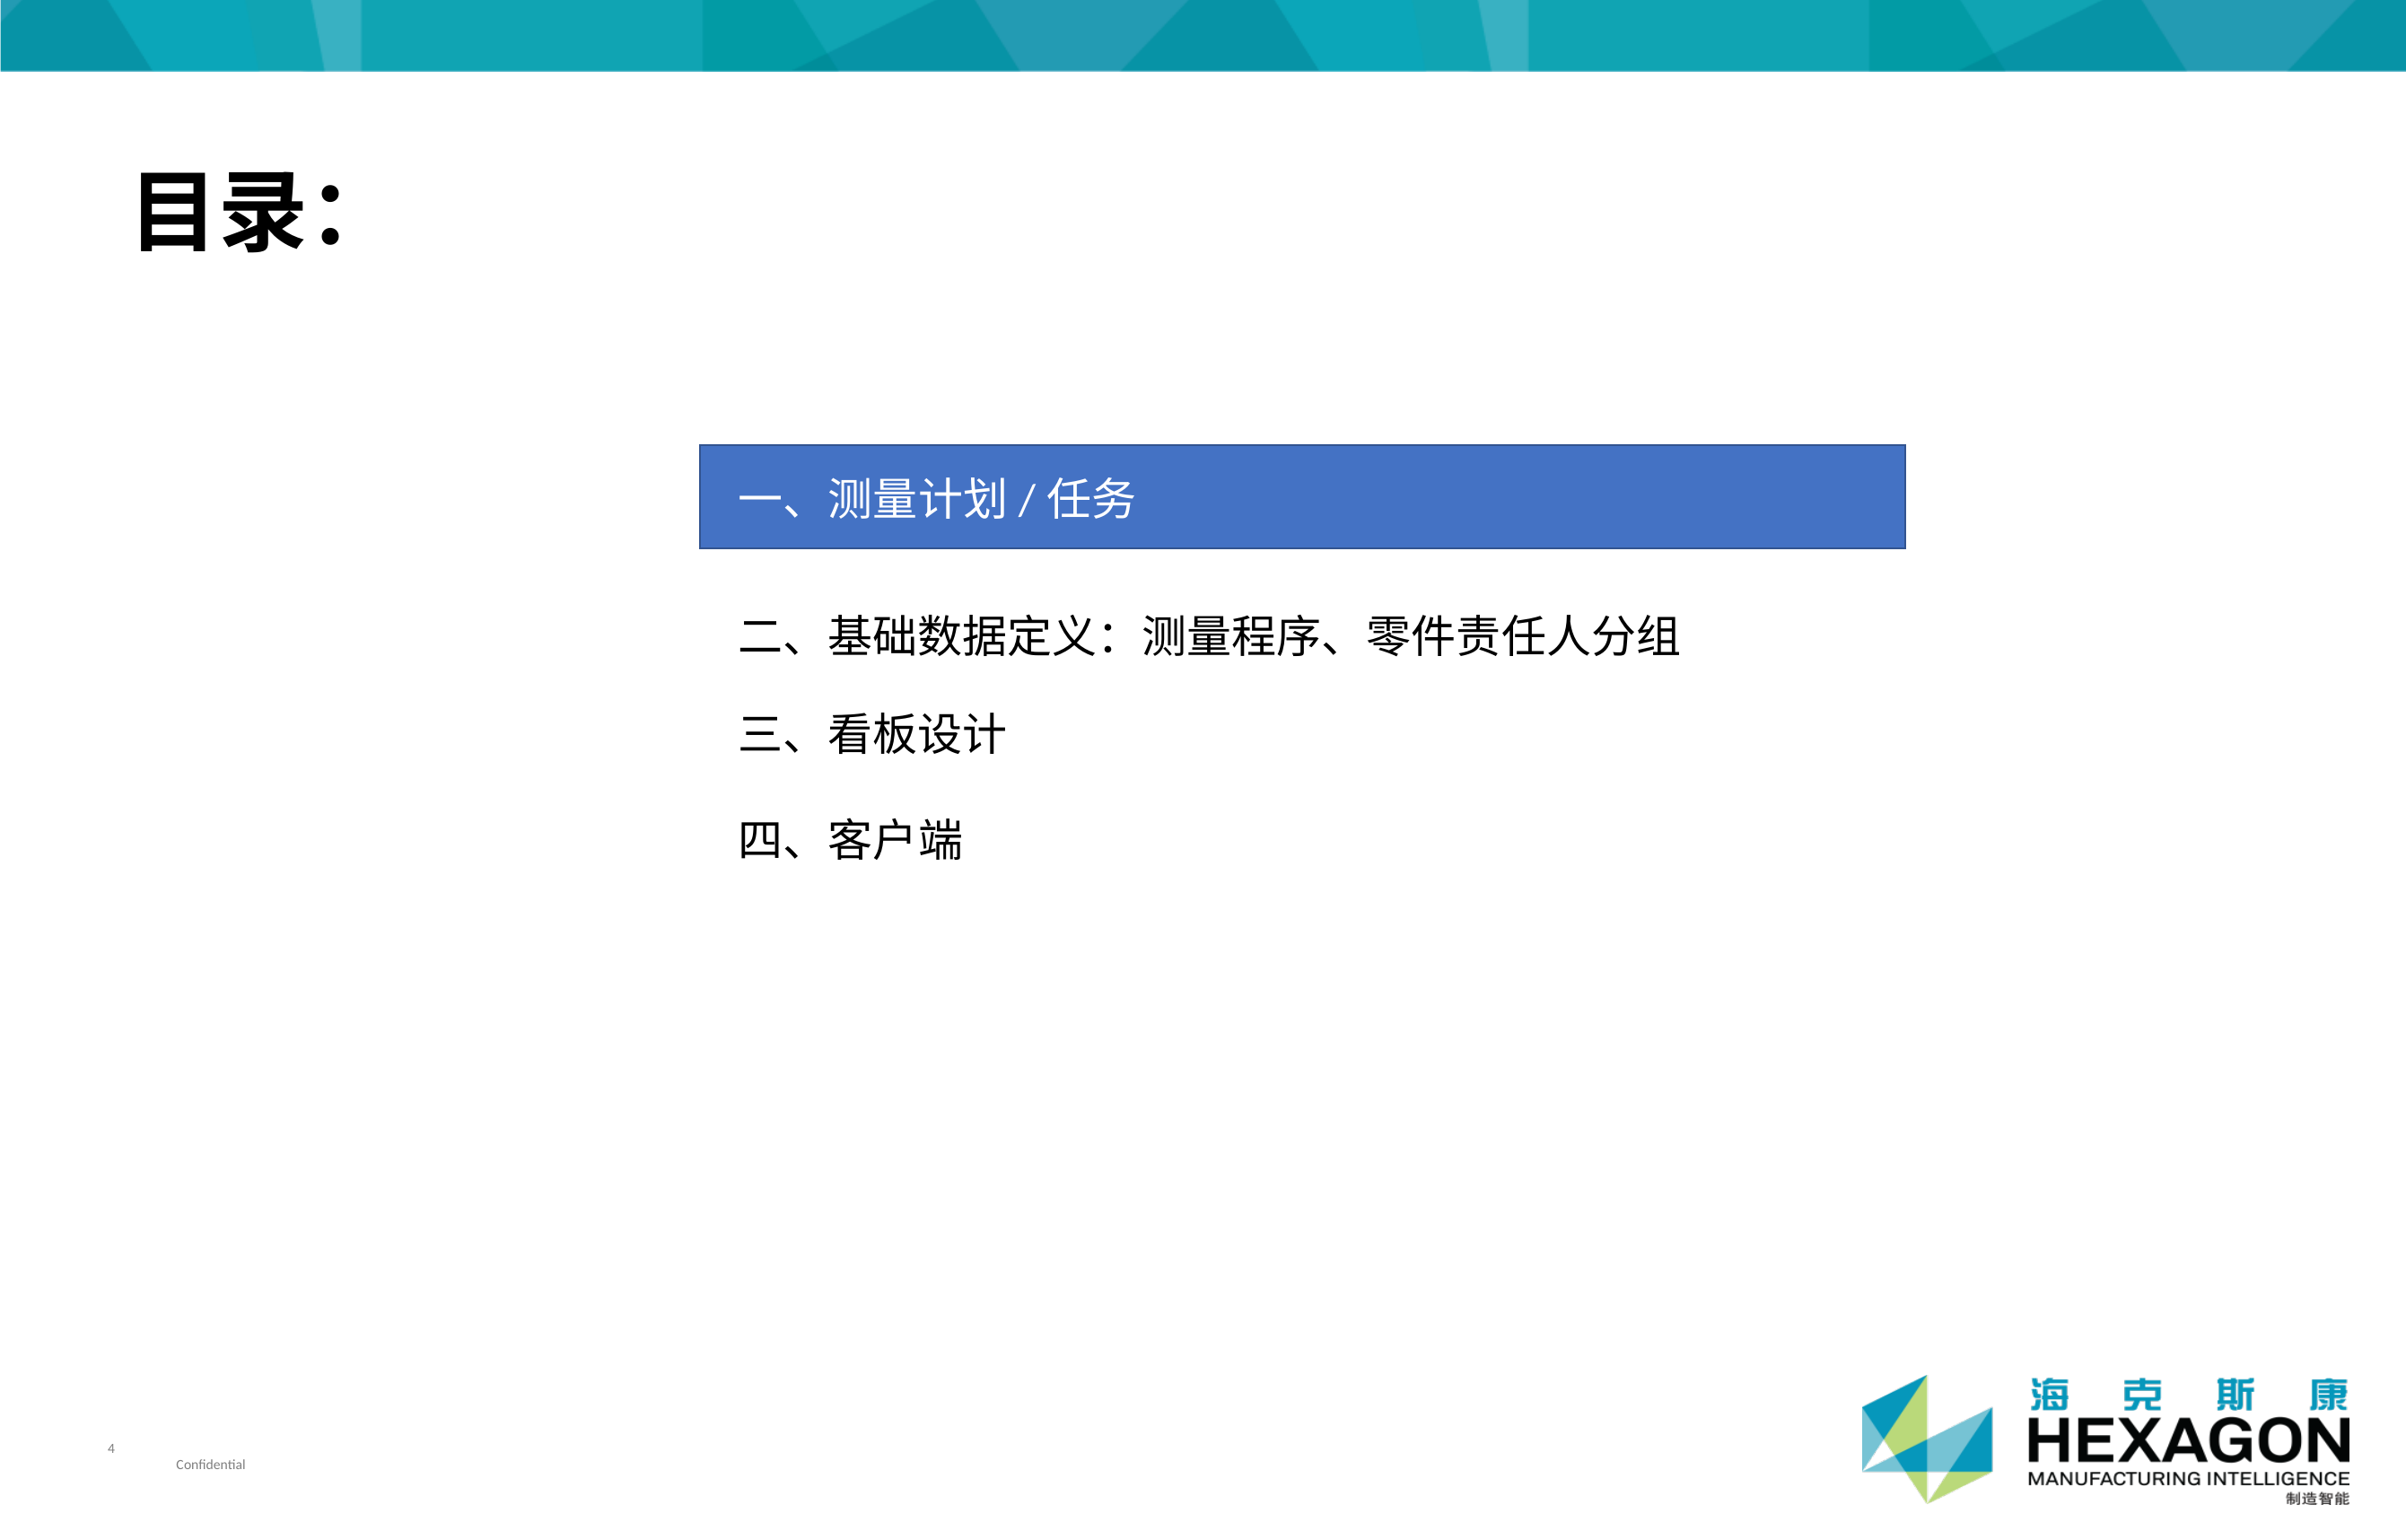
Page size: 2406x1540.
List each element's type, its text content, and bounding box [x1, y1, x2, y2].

picture [1862, 1375, 2349, 1505]
text_box 一、测量计划/任务 [725, 463, 1548, 531]
text_box 二、基础数据定义：测量程序、零件责任人分组 [724, 601, 1743, 669]
text_box 三、看板设计 [724, 699, 1245, 767]
text_box [699, 444, 1906, 549]
text_box 目录： [116, 147, 1285, 269]
picture [0, 0, 2406, 72]
text_box 四、客户端 [725, 804, 1465, 872]
